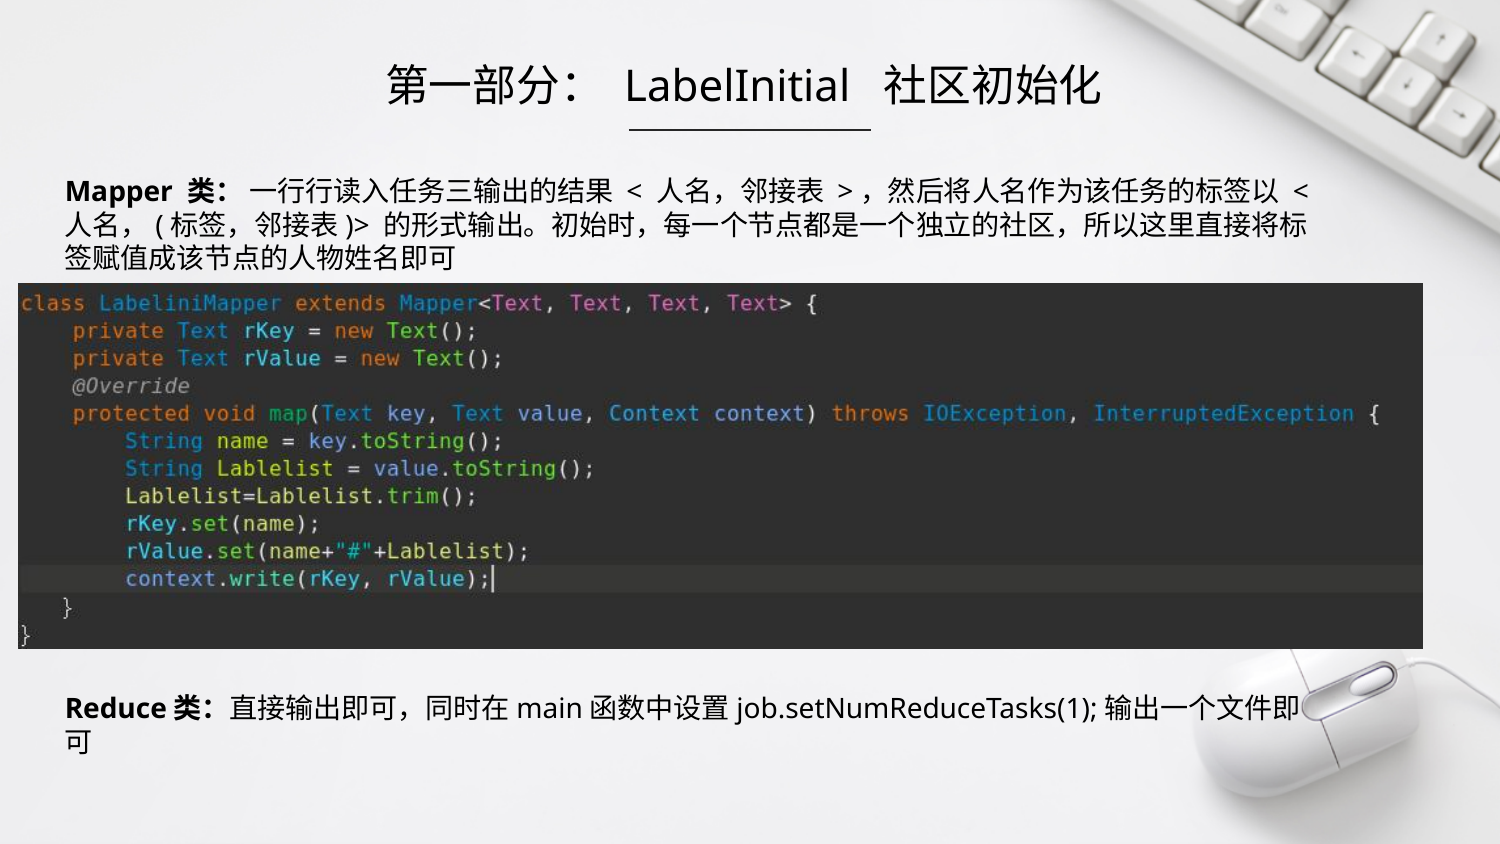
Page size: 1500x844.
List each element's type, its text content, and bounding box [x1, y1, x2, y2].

list 第一部分： LabelInitial 社区初始化 [312, 55, 1175, 130]
text_box Reduce类：直接输出即可，同时在main函数中设置job.setNumReduceTasks(1);输出一个文件即可 [50, 683, 1326, 800]
text_box Mapper 类： 一行行读入任务三输出的结果 < 人名，邻接表 >，然后将人名作为该任务的标签以 < 人名，(标签，邻接表)> 的形式输出。初始时，每一个节点都是一个独立的社区，所以这里直接将标签赋值成该节点的人物姓名即可 [50, 165, 1326, 282]
picture [0, 0, 1500, 844]
